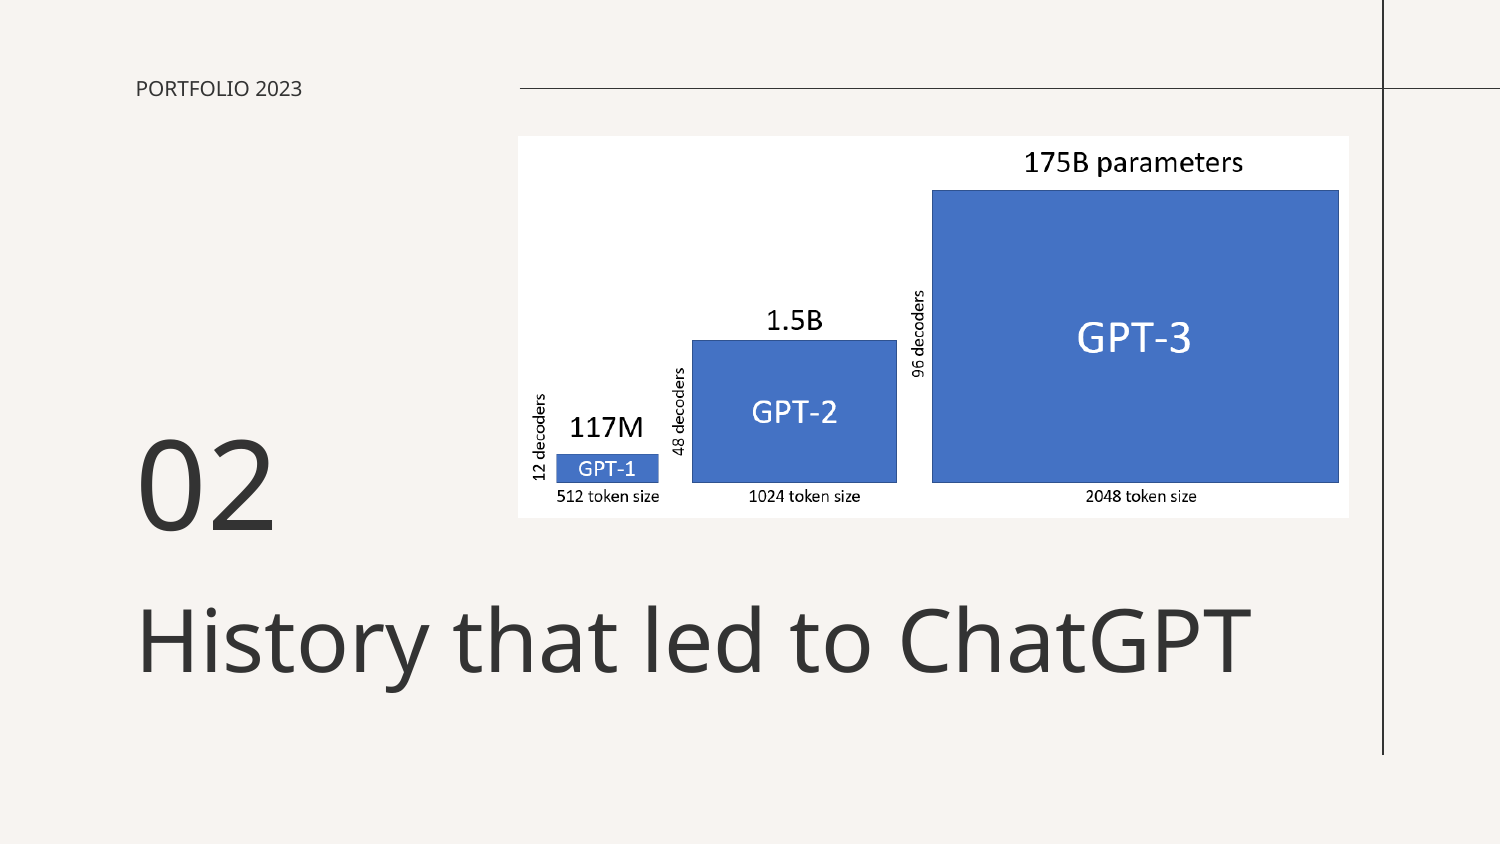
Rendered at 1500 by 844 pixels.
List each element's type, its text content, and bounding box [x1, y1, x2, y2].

title History that led to ChatGPT [120, 568, 1331, 707]
title 02 [120, 410, 332, 549]
text_box PORTFOLIO 2023 [120, 60, 400, 117]
picture [518, 136, 1350, 518]
